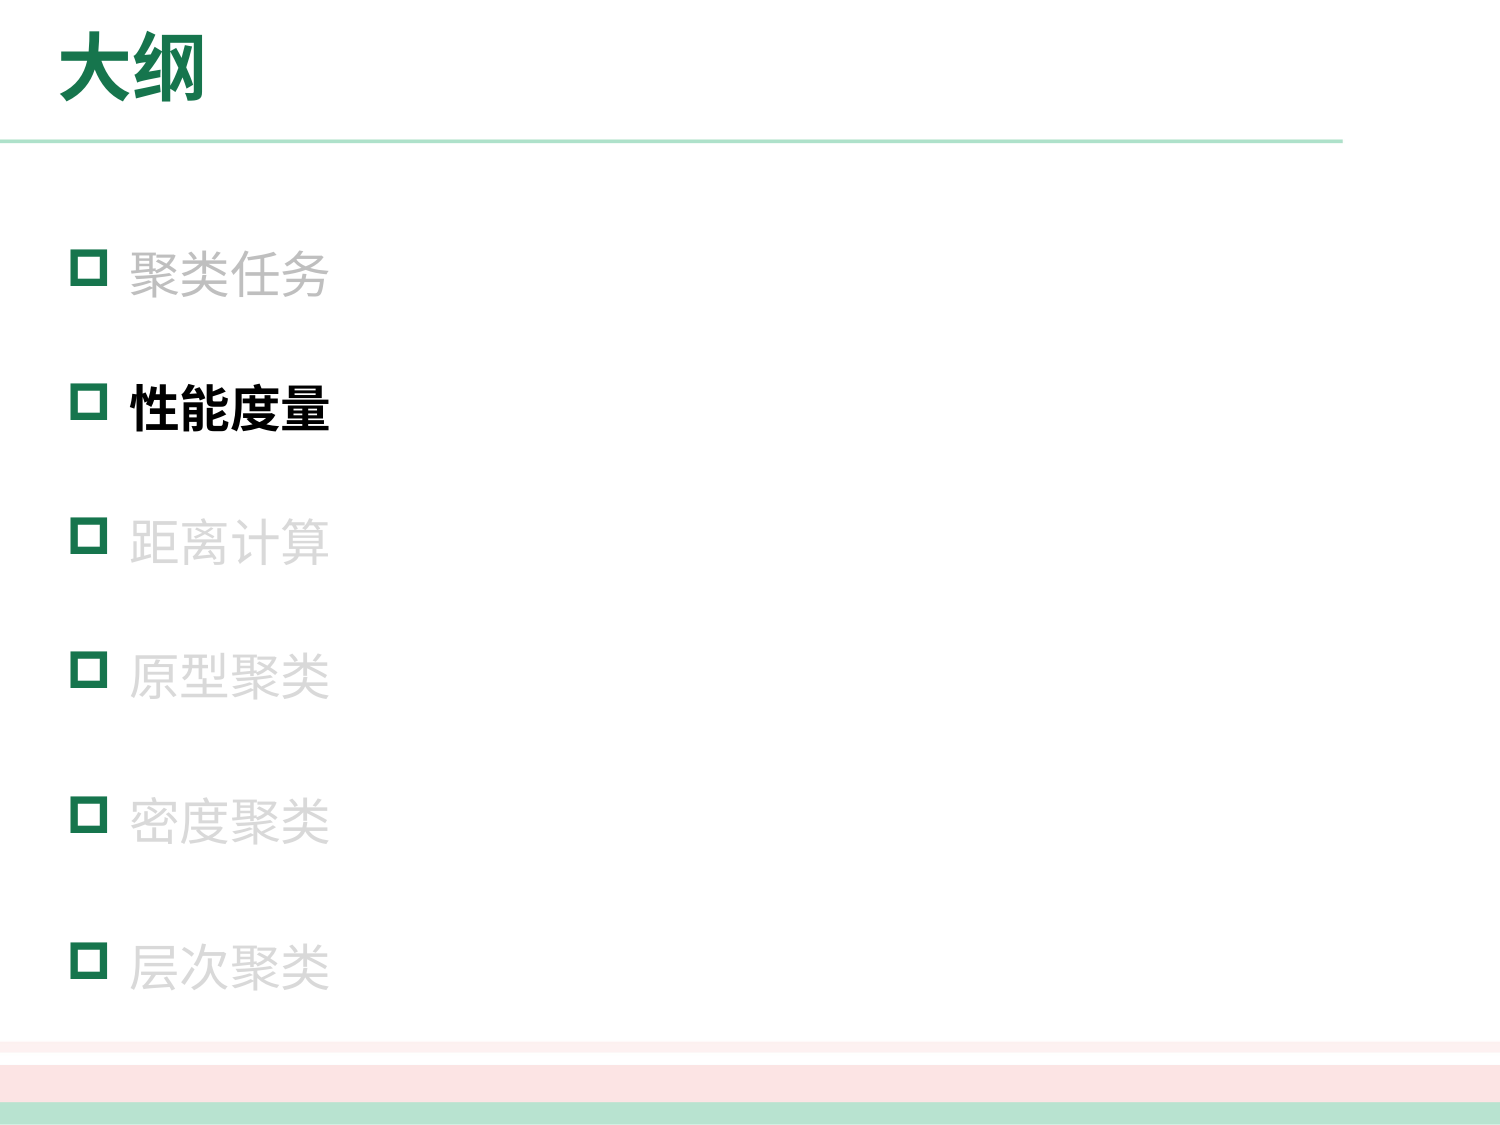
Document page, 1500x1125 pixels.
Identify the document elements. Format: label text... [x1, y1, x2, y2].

title 大纲 [42, 7, 1337, 135]
picture [0, 0, 1500, 1125]
list 聚类任务 性能度量 距离计算 原型聚类 密度聚类 层次聚类 [51, 163, 1466, 1013]
